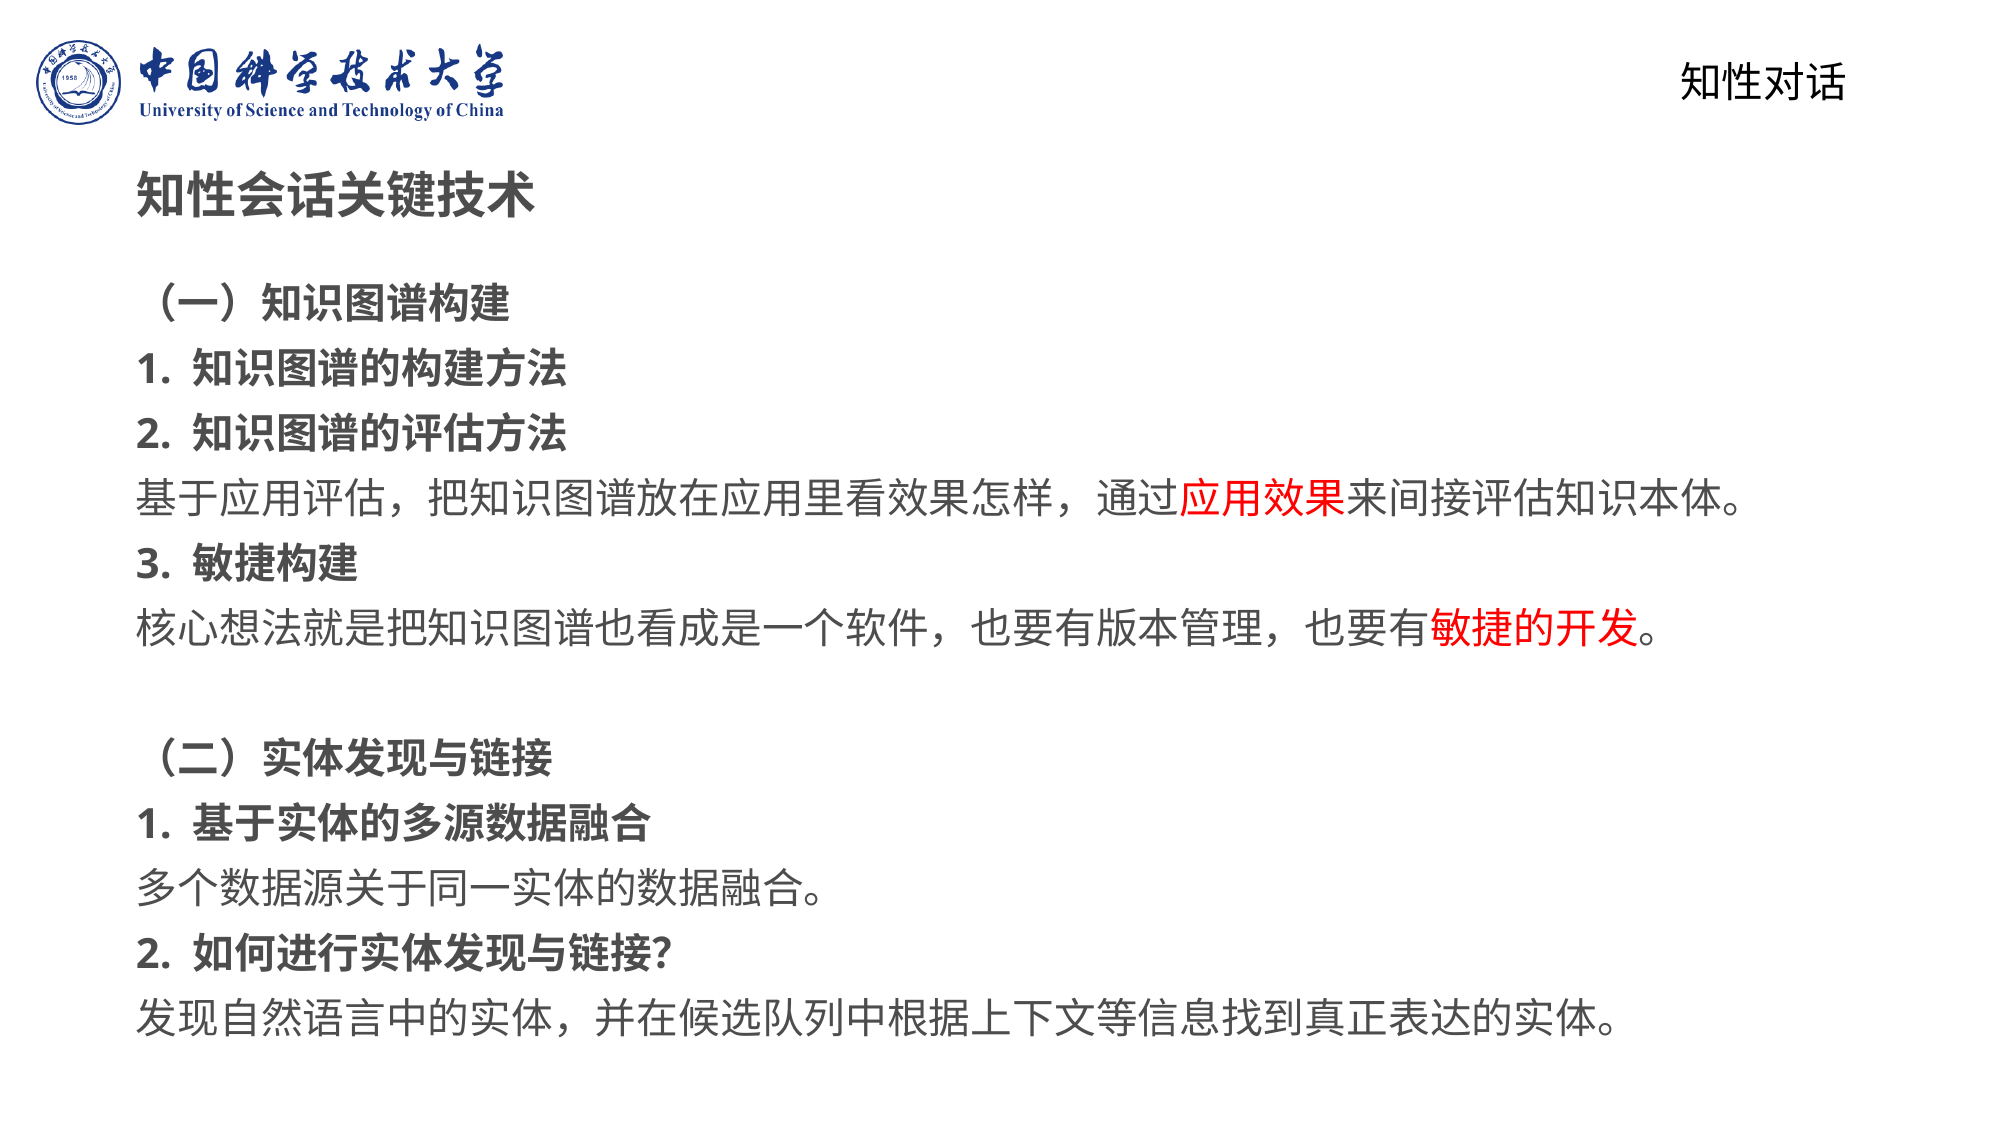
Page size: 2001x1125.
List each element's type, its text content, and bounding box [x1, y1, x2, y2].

picture [0, 27, 539, 135]
text_box 知性对话 [1665, 48, 1954, 114]
text_box （一）知识图谱构建 1. 知识图谱的构建方法 2. 知识图谱的评估方法 基于应用评估，把知识图谱放在应用里看效果怎样，通过应用效果来间接评估知识本体。 3. 敏捷构建 核心想法就是把知识图谱也看成是一个软件，也要有版本管理，也要有敏捷的开发。 （二）实体发现与链接 1. 基于实体的多源数据融合 多个数据源关于同一实体的数据融合。 2. 如何进行实体发现与链接？ 发现自然语言中的实体，并在候选队列中根据上下文等信息找到真正表达的实体。 [121, 254, 1879, 1049]
text_box 知性会话关键技术 [121, 156, 1122, 232]
